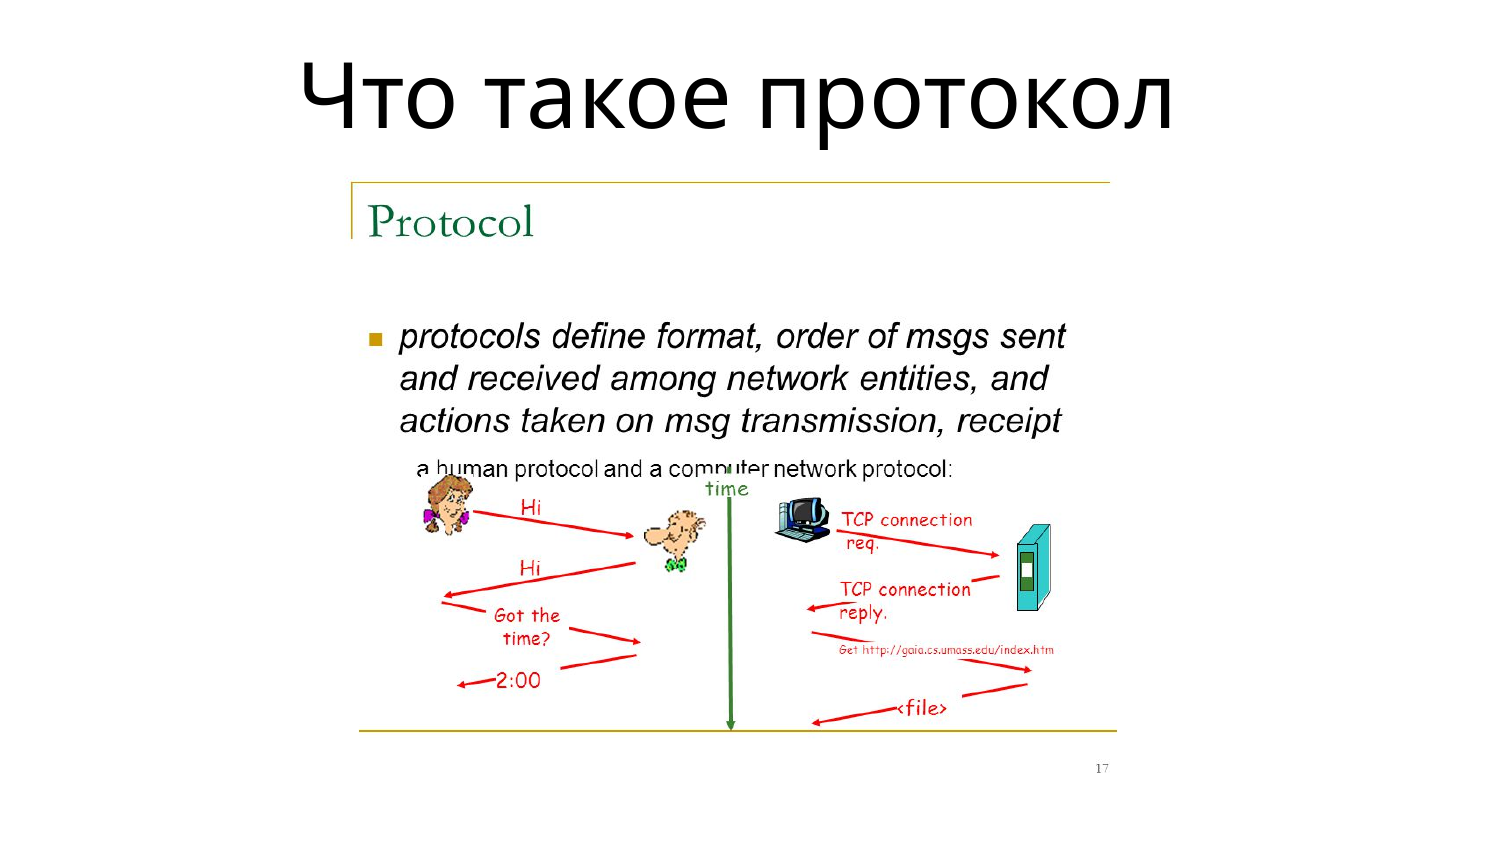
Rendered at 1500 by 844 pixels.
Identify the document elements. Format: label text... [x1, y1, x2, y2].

picture [316, 161, 1159, 794]
title Что такое протокол [62, 21, 1413, 162]
